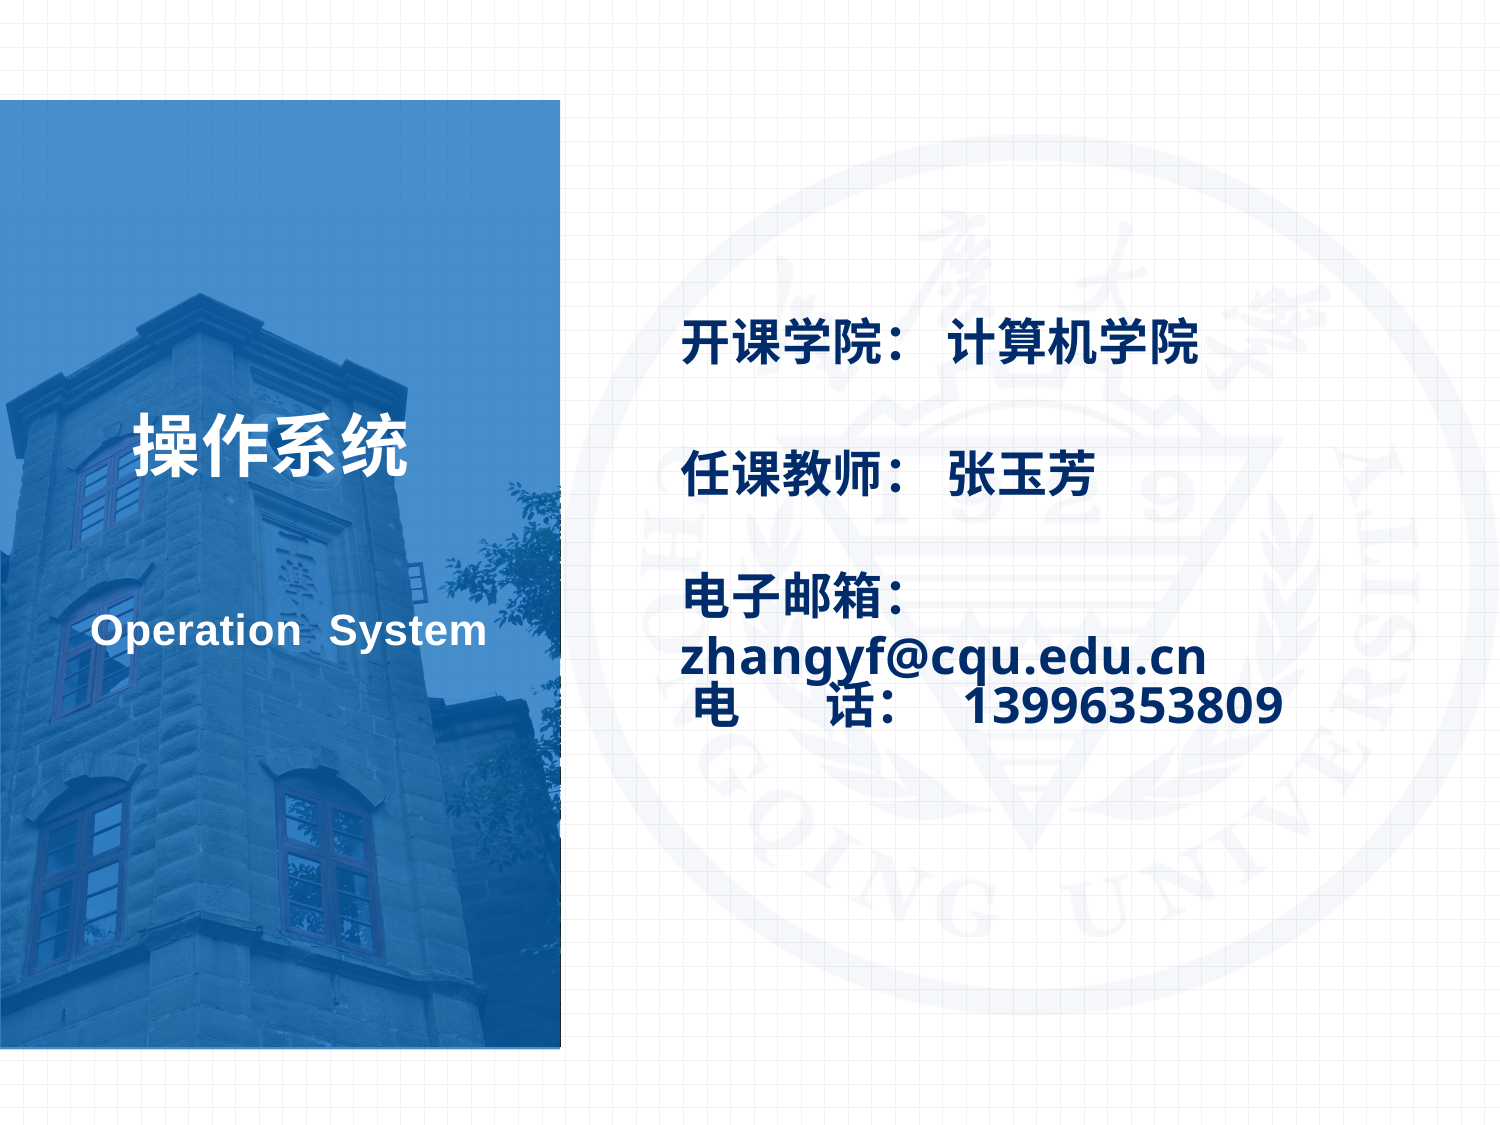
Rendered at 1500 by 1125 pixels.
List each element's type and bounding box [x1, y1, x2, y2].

text_box [0, 99, 561, 344]
text_box [0, 905, 561, 1051]
picture [0, 134, 1500, 1016]
